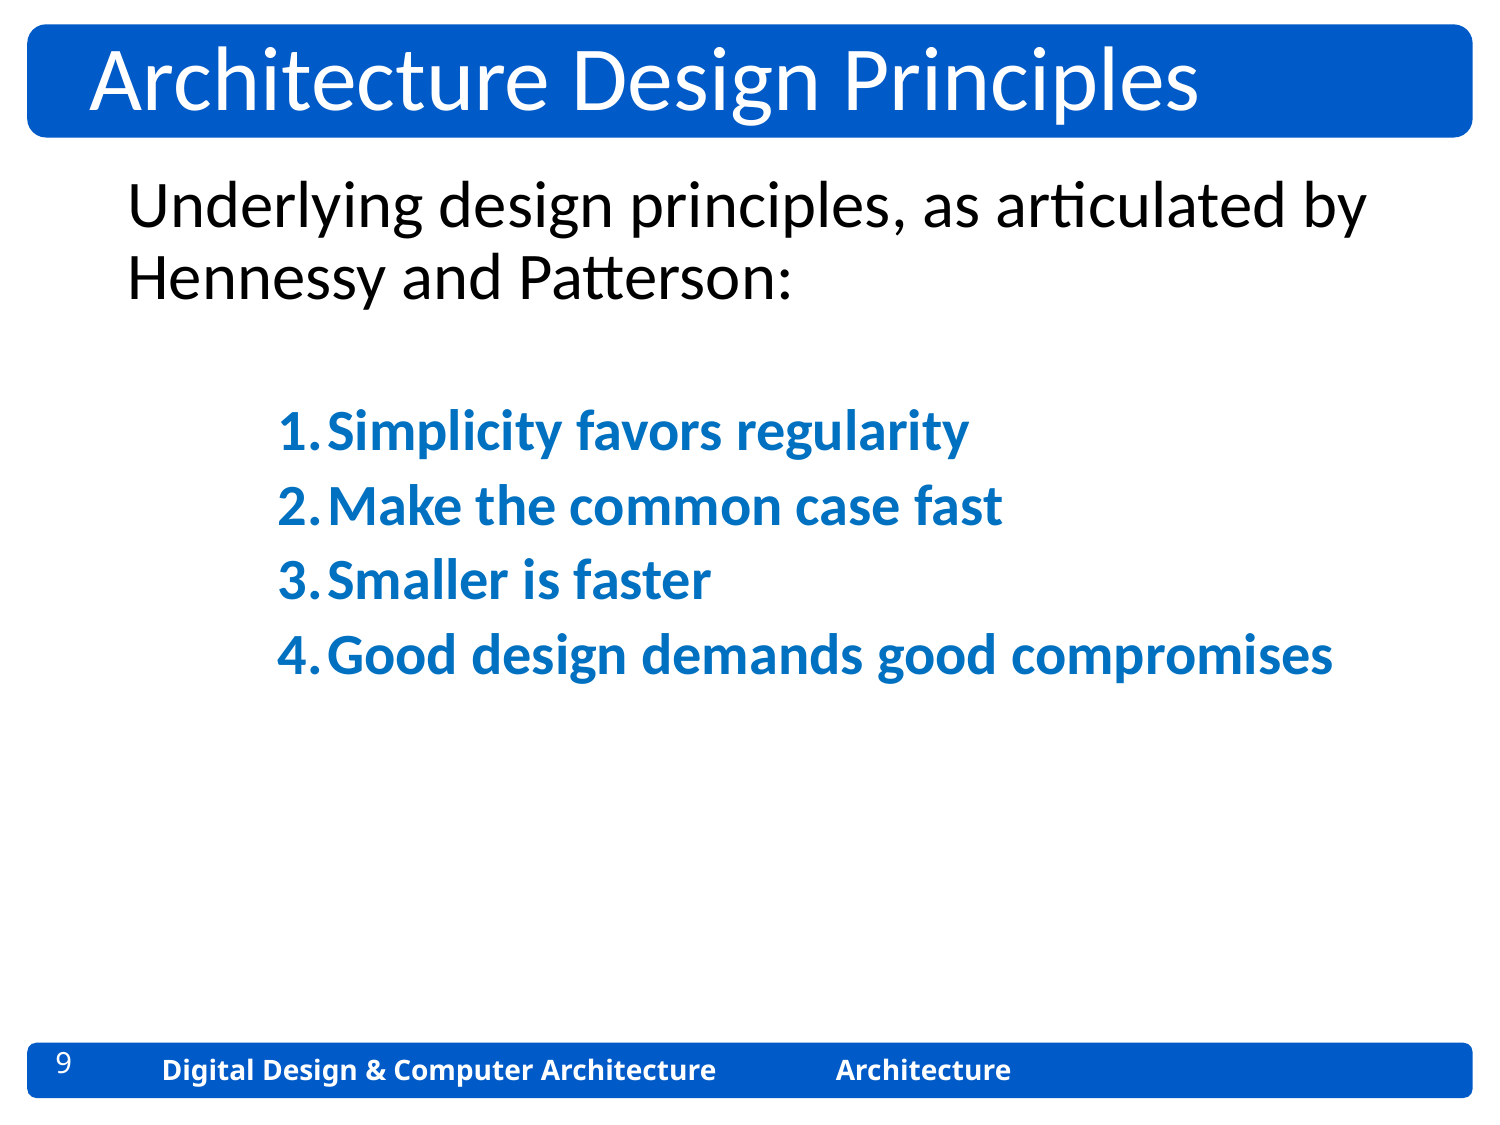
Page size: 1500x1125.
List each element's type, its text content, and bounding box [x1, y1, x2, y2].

text_box Underlying design principles, as articulated by Hennessy and Patterson: Simplicity favors regularity Make the common case fast Smaller is faster Good design demands good compromises [112, 162, 1463, 975]
text_box Architecture Design Principles [75, 11, 1375, 136]
slide_number 9 [40, 1037, 164, 1096]
